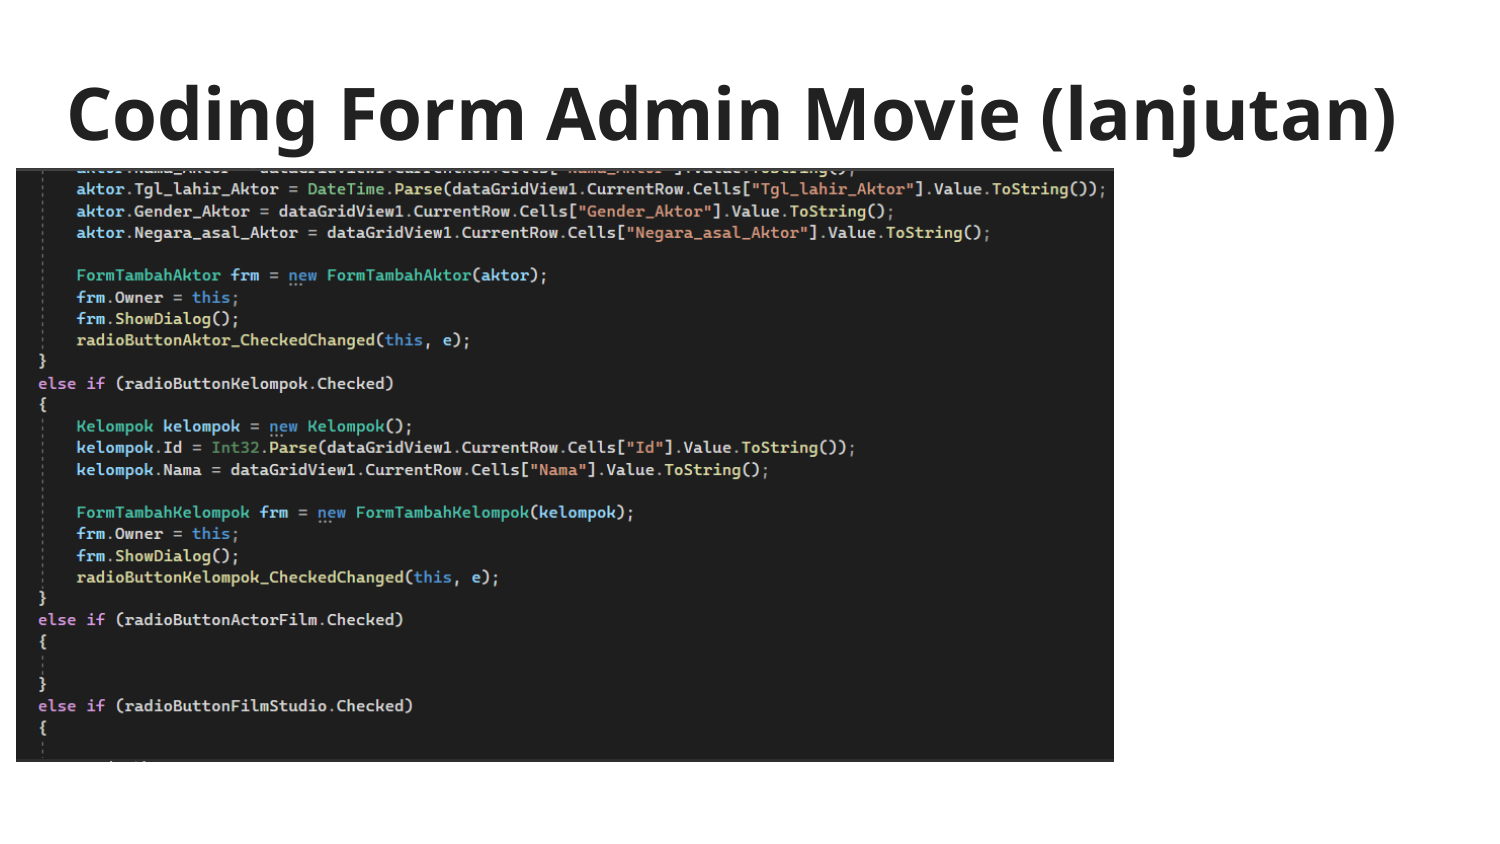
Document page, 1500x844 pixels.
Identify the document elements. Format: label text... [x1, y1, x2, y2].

picture [15, 167, 1114, 762]
title Coding Form Admin Movie (lanjutan) [51, 48, 1449, 180]
